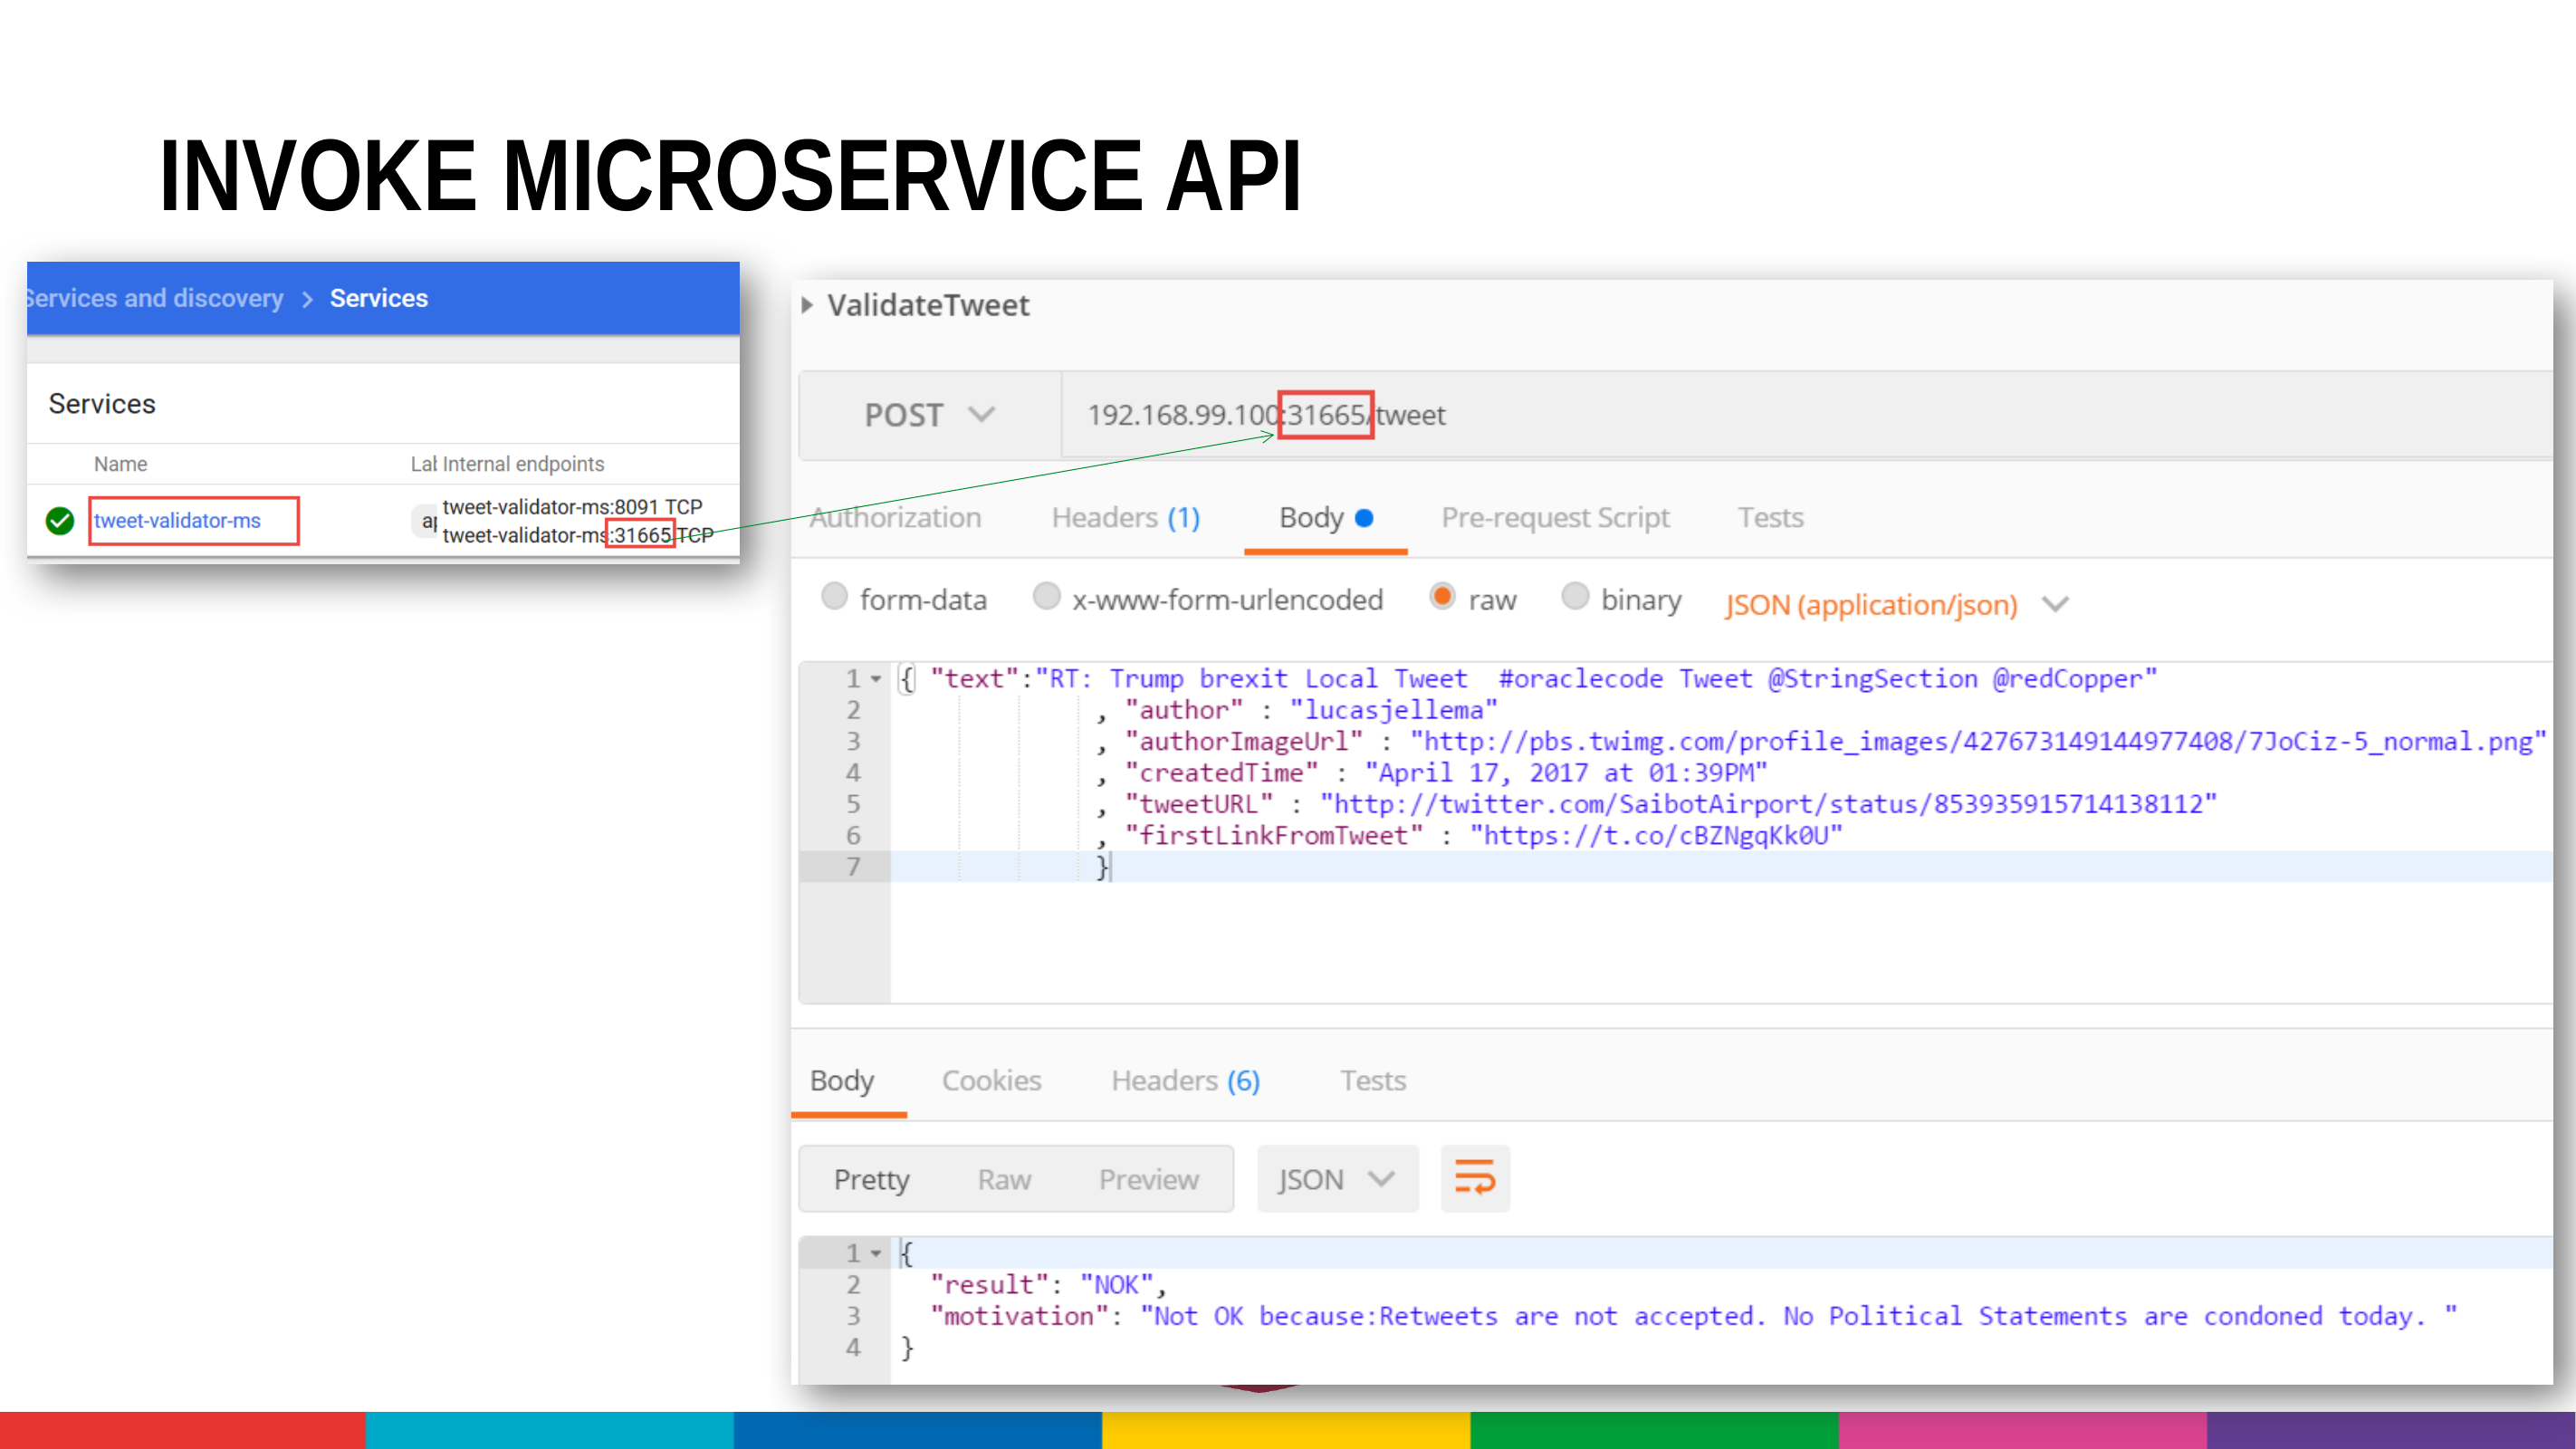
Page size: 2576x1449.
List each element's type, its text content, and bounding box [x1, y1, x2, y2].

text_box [663, 434, 1275, 542]
picture [27, 262, 740, 565]
text_box [809, 272, 2059, 280]
title Invoke microservice API [145, 125, 2059, 277]
picture [790, 280, 2553, 1386]
picture [735, 1412, 2576, 1449]
text_box [145, 254, 790, 326]
picture [0, 1412, 733, 1449]
